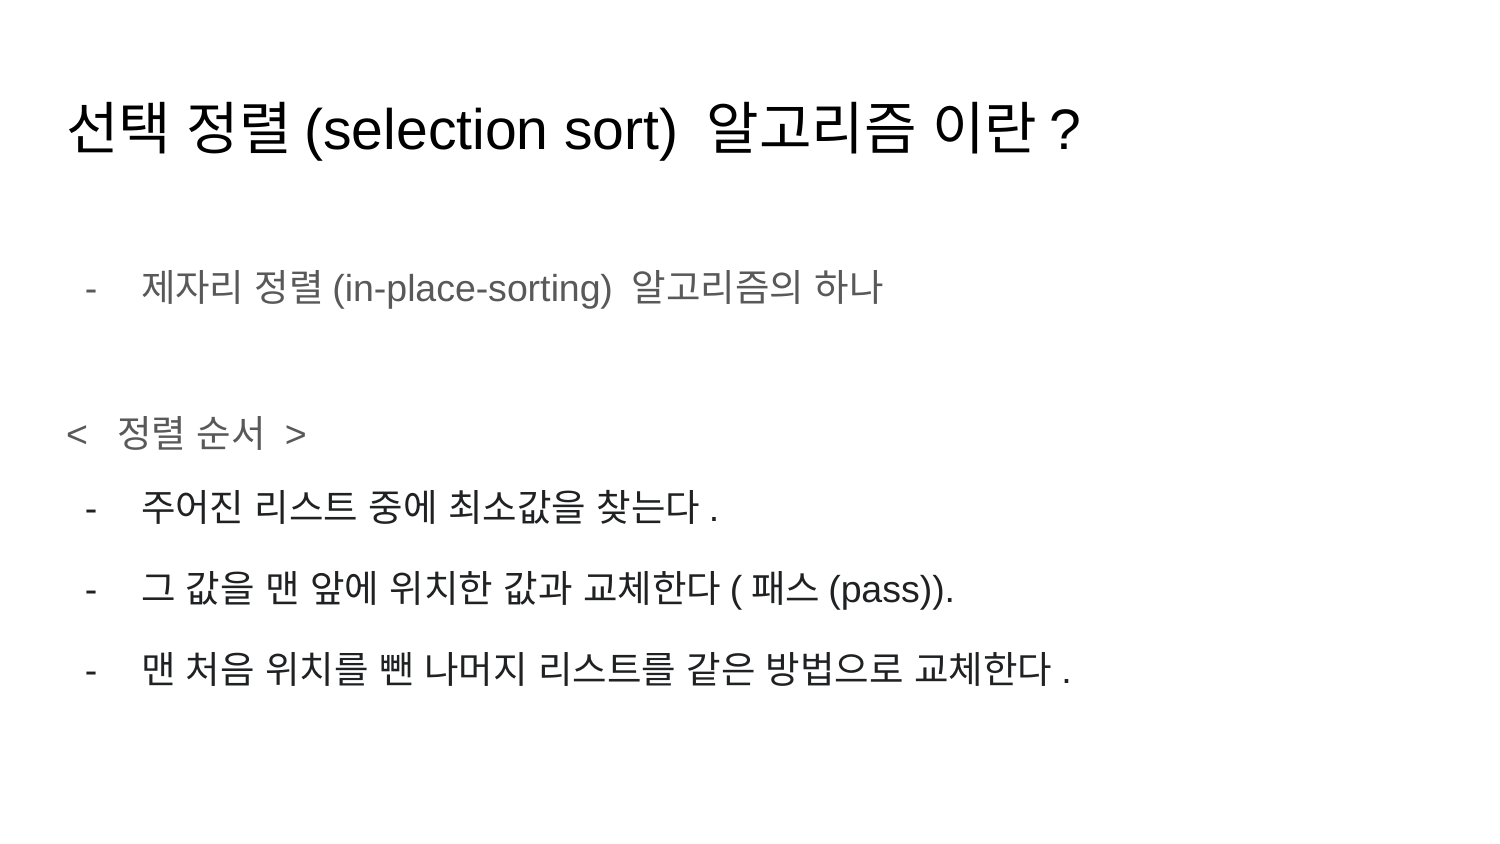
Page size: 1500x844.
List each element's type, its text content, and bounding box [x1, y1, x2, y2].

list 제자리 정렬(in-place-sorting) 알고리즘의 하나 < 정렬 순서 > 주어진 리스트 중에 최소값을 찾는다. 그 값을 맨 앞에 위치한 값과 교체한다(패스(pass)). 맨 처음 위치를 뺀 나머지 리스트를 같은 방법으로 교체한다. [51, 246, 1449, 734]
title 선택 정렬(selection sort) 알고리즘 이란? [51, 82, 1449, 177]
